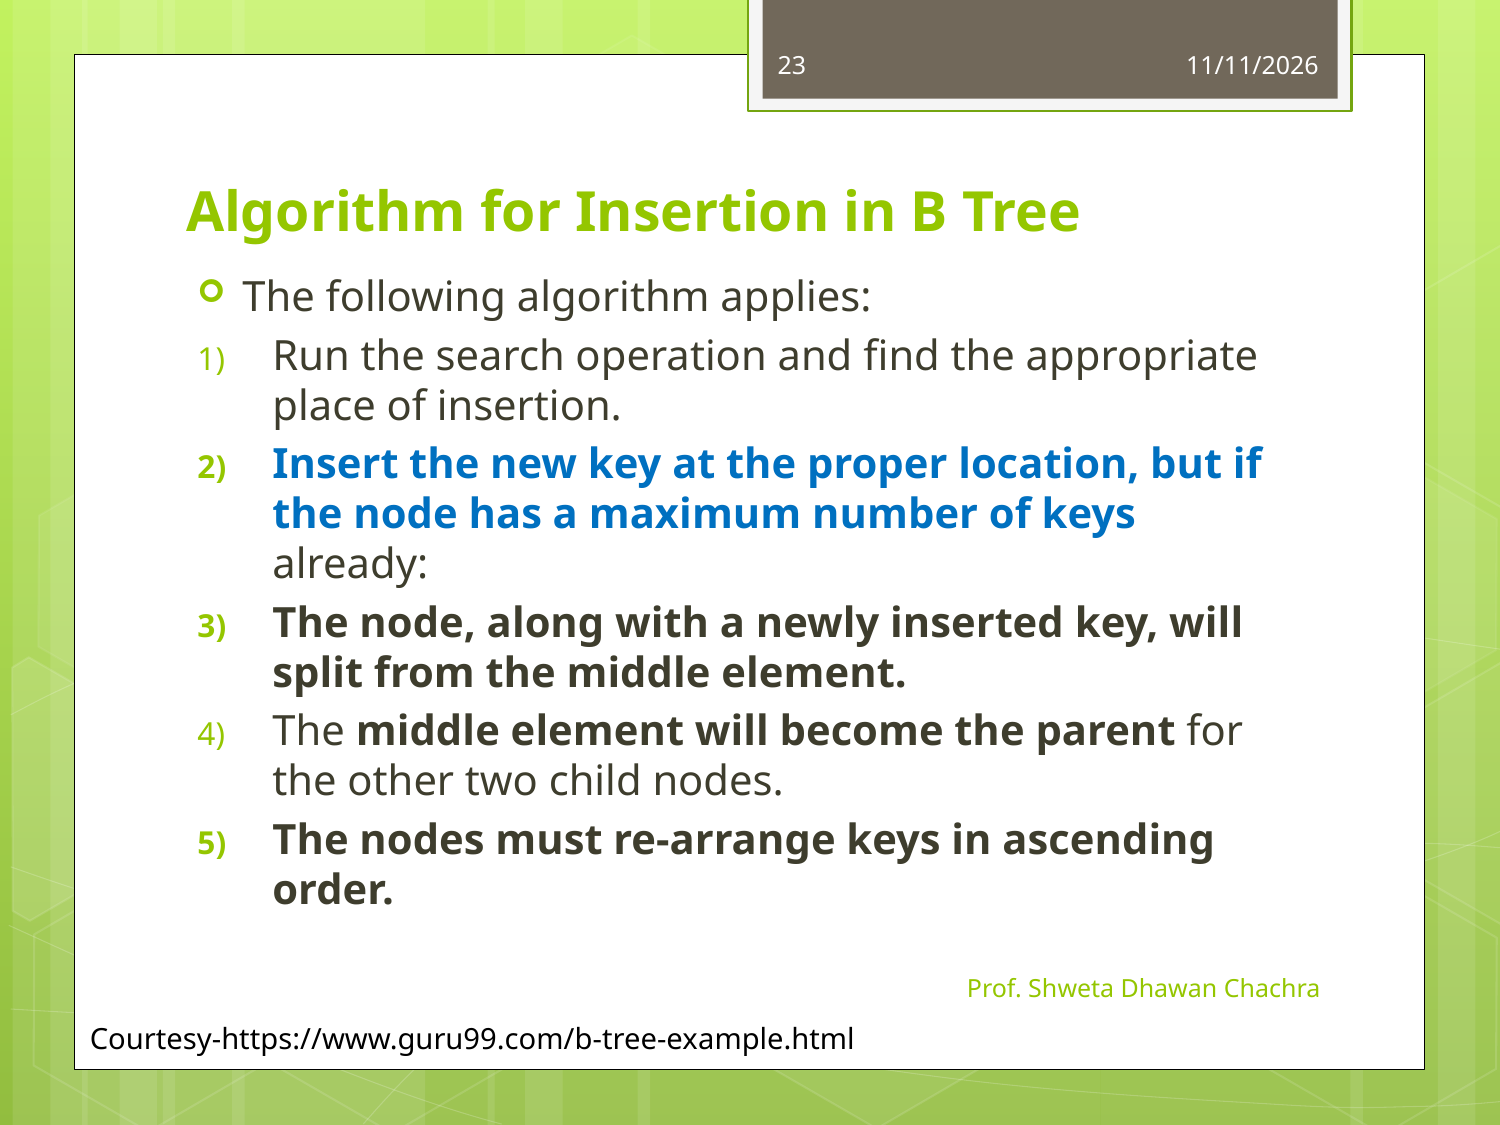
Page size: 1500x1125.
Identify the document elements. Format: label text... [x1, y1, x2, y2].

title Algorithm for Insertion in B Tree [171, 168, 1324, 250]
footer Prof. Shweta Dhawan Chachra [761, 960, 1336, 1020]
slide_number 23 [762, 36, 982, 97]
text_box Courtesy-https://www.guru99.com/b-tree-example.html [75, 1012, 1163, 1063]
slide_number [983, 36, 1334, 97]
list The following algorithm applies: Run the search operation and find the appropriate place of insertion. Insert the new key at the proper location, but if the node has a maximum number of keys already: The node, along with a newly inserted key, will split from the middle element. The middle element will become the parent for the other two child nodes. The nodes must re-arrange keys in ascending order. [171, 262, 1283, 957]
